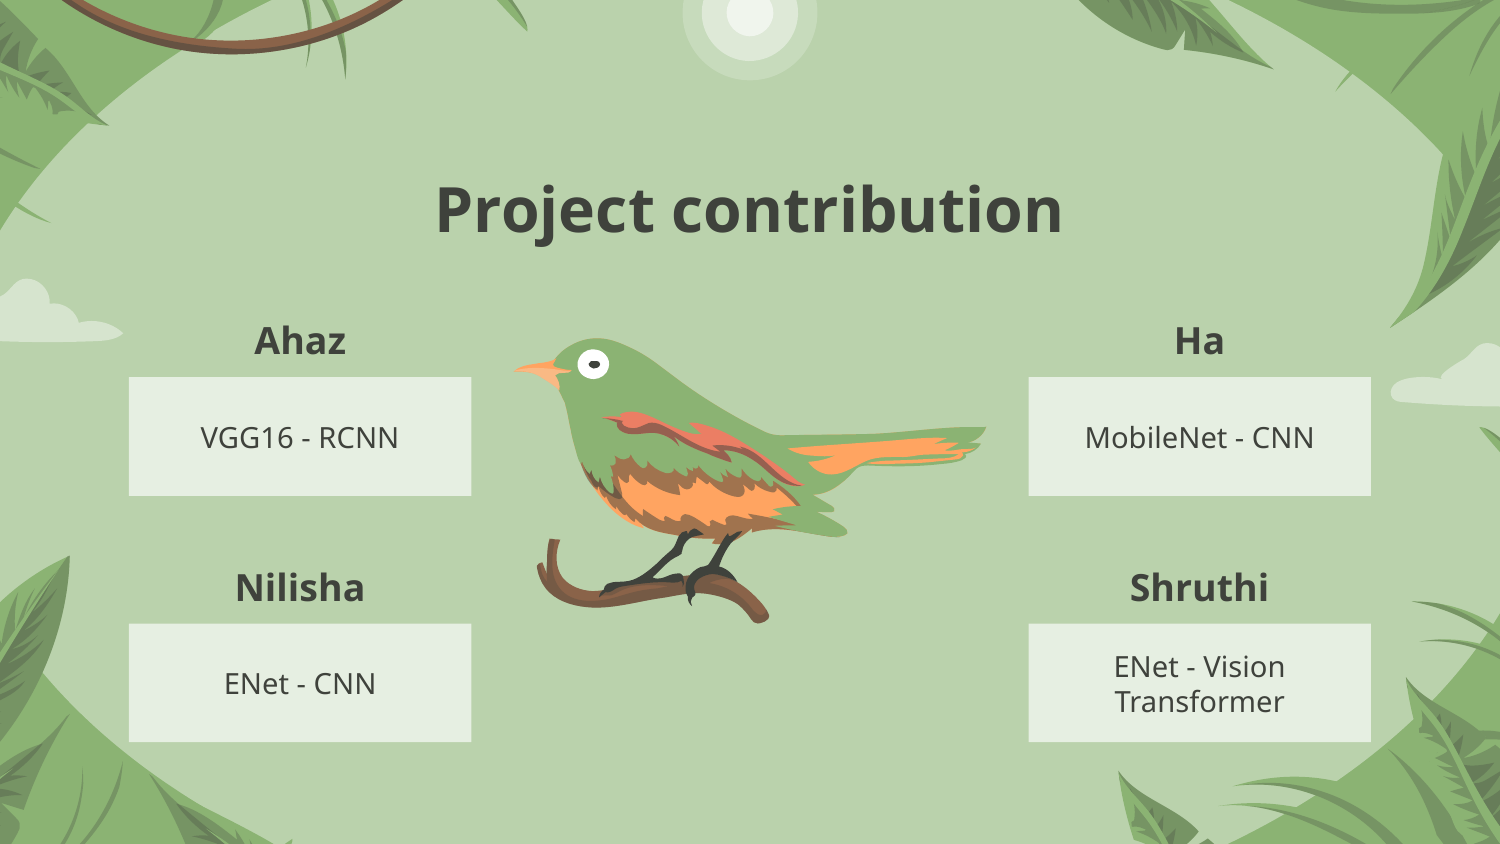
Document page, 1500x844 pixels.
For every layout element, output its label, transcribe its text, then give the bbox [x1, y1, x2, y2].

text_box Ha [1028, 263, 1371, 377]
text_box MobileNet - CNN [1028, 377, 1371, 496]
title Project contribution [118, 155, 1382, 250]
text_box Nilisha [128, 510, 472, 623]
text_box VGG16 - RCNN [128, 377, 472, 496]
text_box Ahaz [128, 263, 472, 377]
text_box Shruthi [1028, 510, 1371, 623]
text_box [513, 338, 987, 624]
text_box ENet - Vision Transformer [1028, 623, 1371, 743]
text_box ENet - CNN [128, 623, 472, 743]
